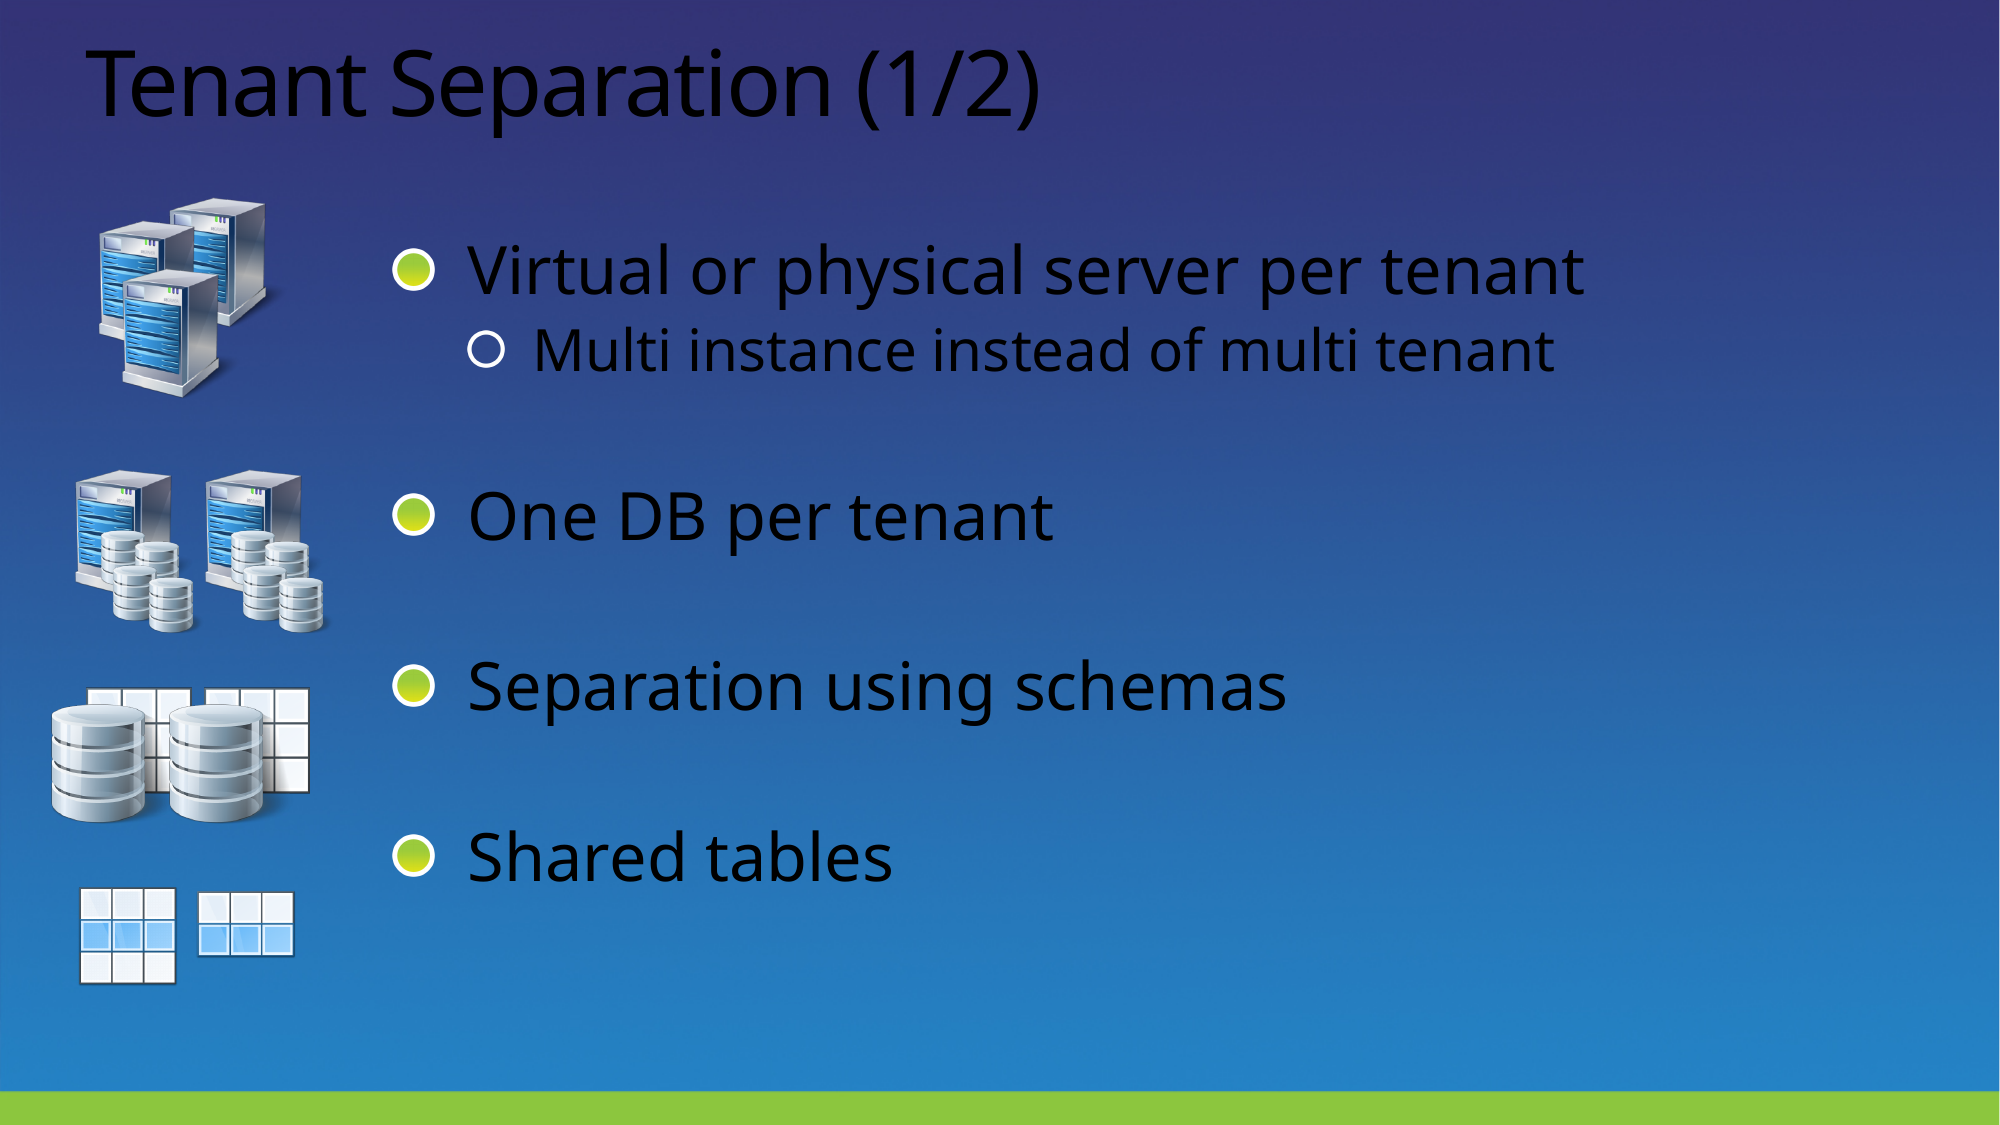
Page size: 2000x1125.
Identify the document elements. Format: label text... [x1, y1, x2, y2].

title Tenant Separation (1/2) [85, 37, 1914, 138]
list Virtual or physical server per tenant Multi instance instead of multi tenant One DB per tenant Separation using schemas Shared tables [392, 237, 1914, 922]
picture [0, 0, 2000, 1125]
